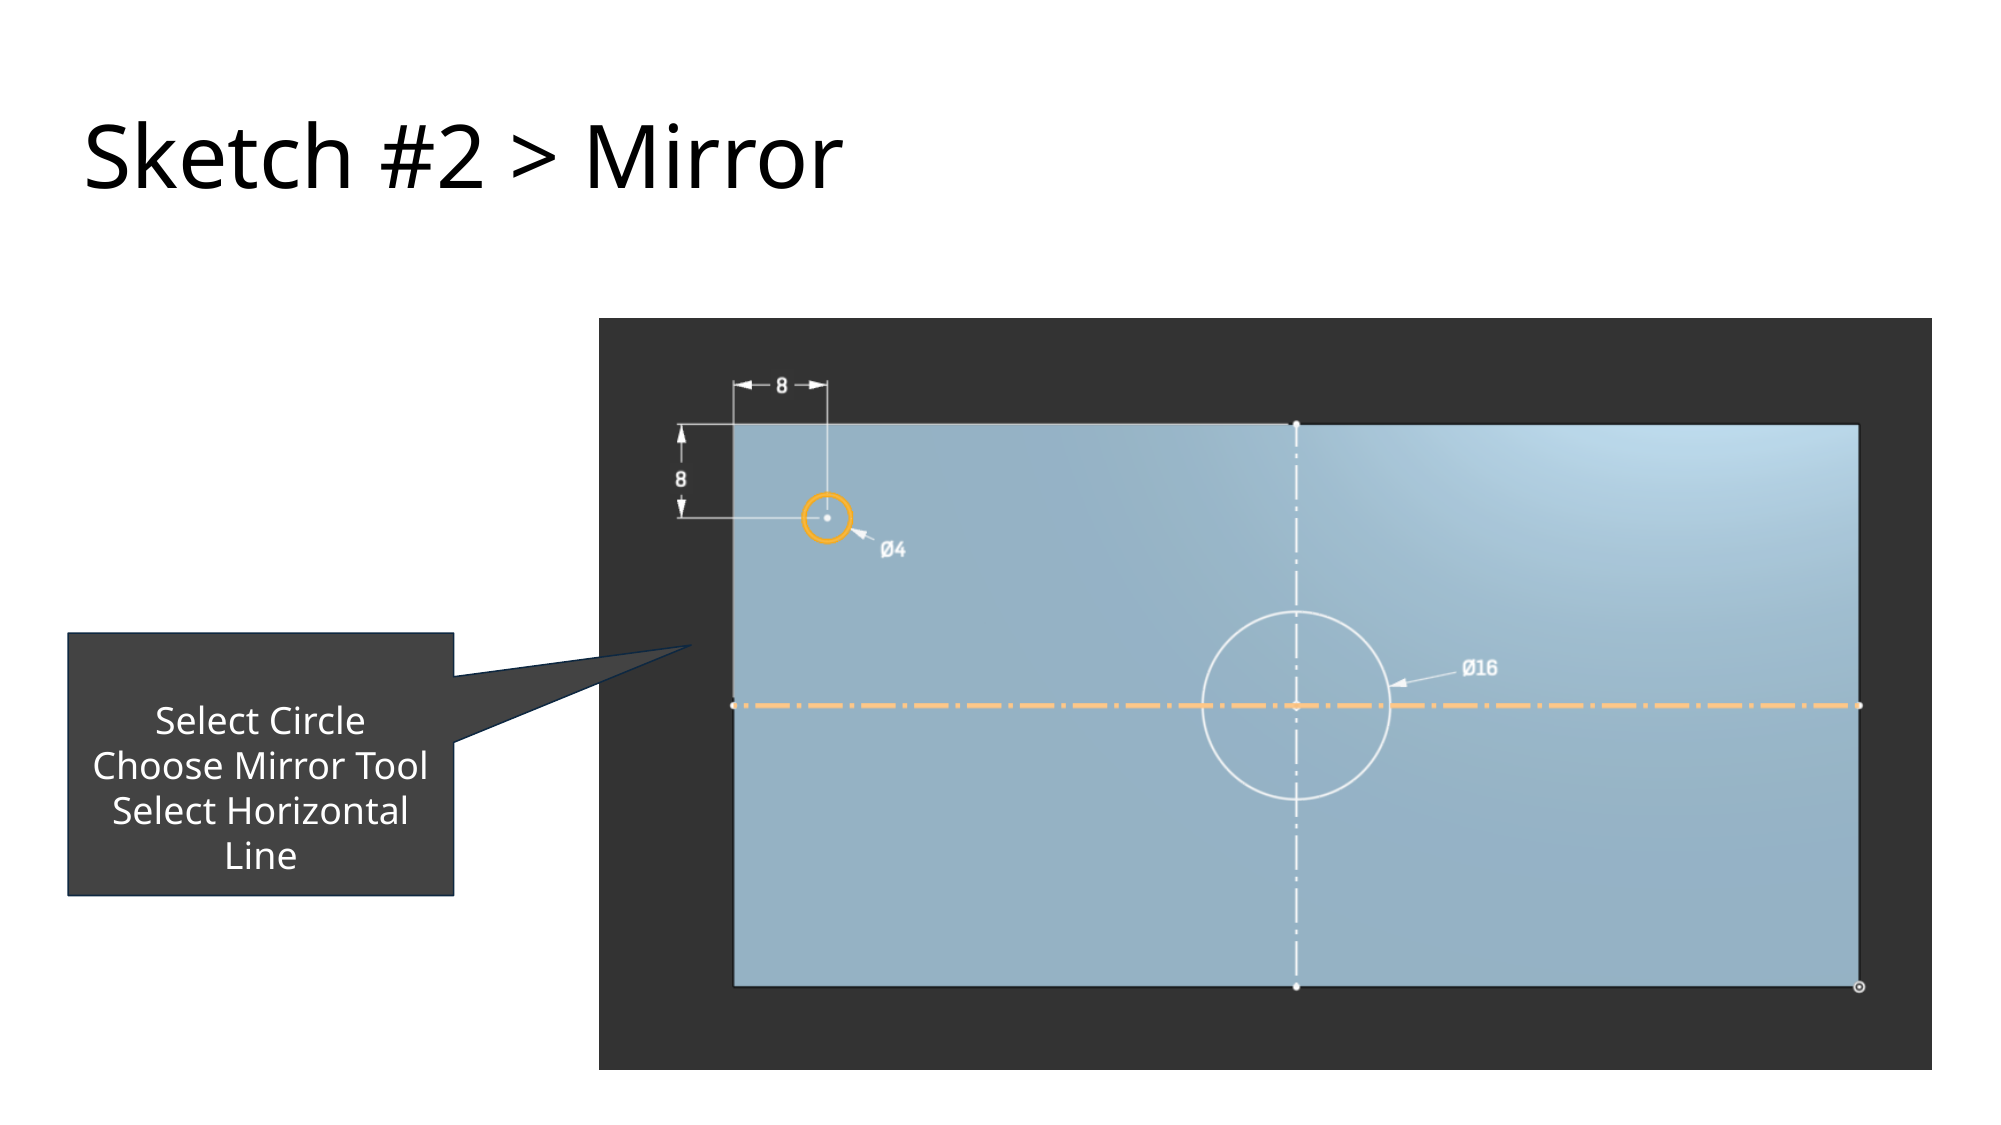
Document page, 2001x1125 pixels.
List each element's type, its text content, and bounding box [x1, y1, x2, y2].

picture [599, 317, 1933, 1071]
text_box Select Circle Choose Mirror Tool Select Horizontal Line [68, 633, 599, 896]
title Sketch #2 > Mirror [68, 97, 1932, 223]
